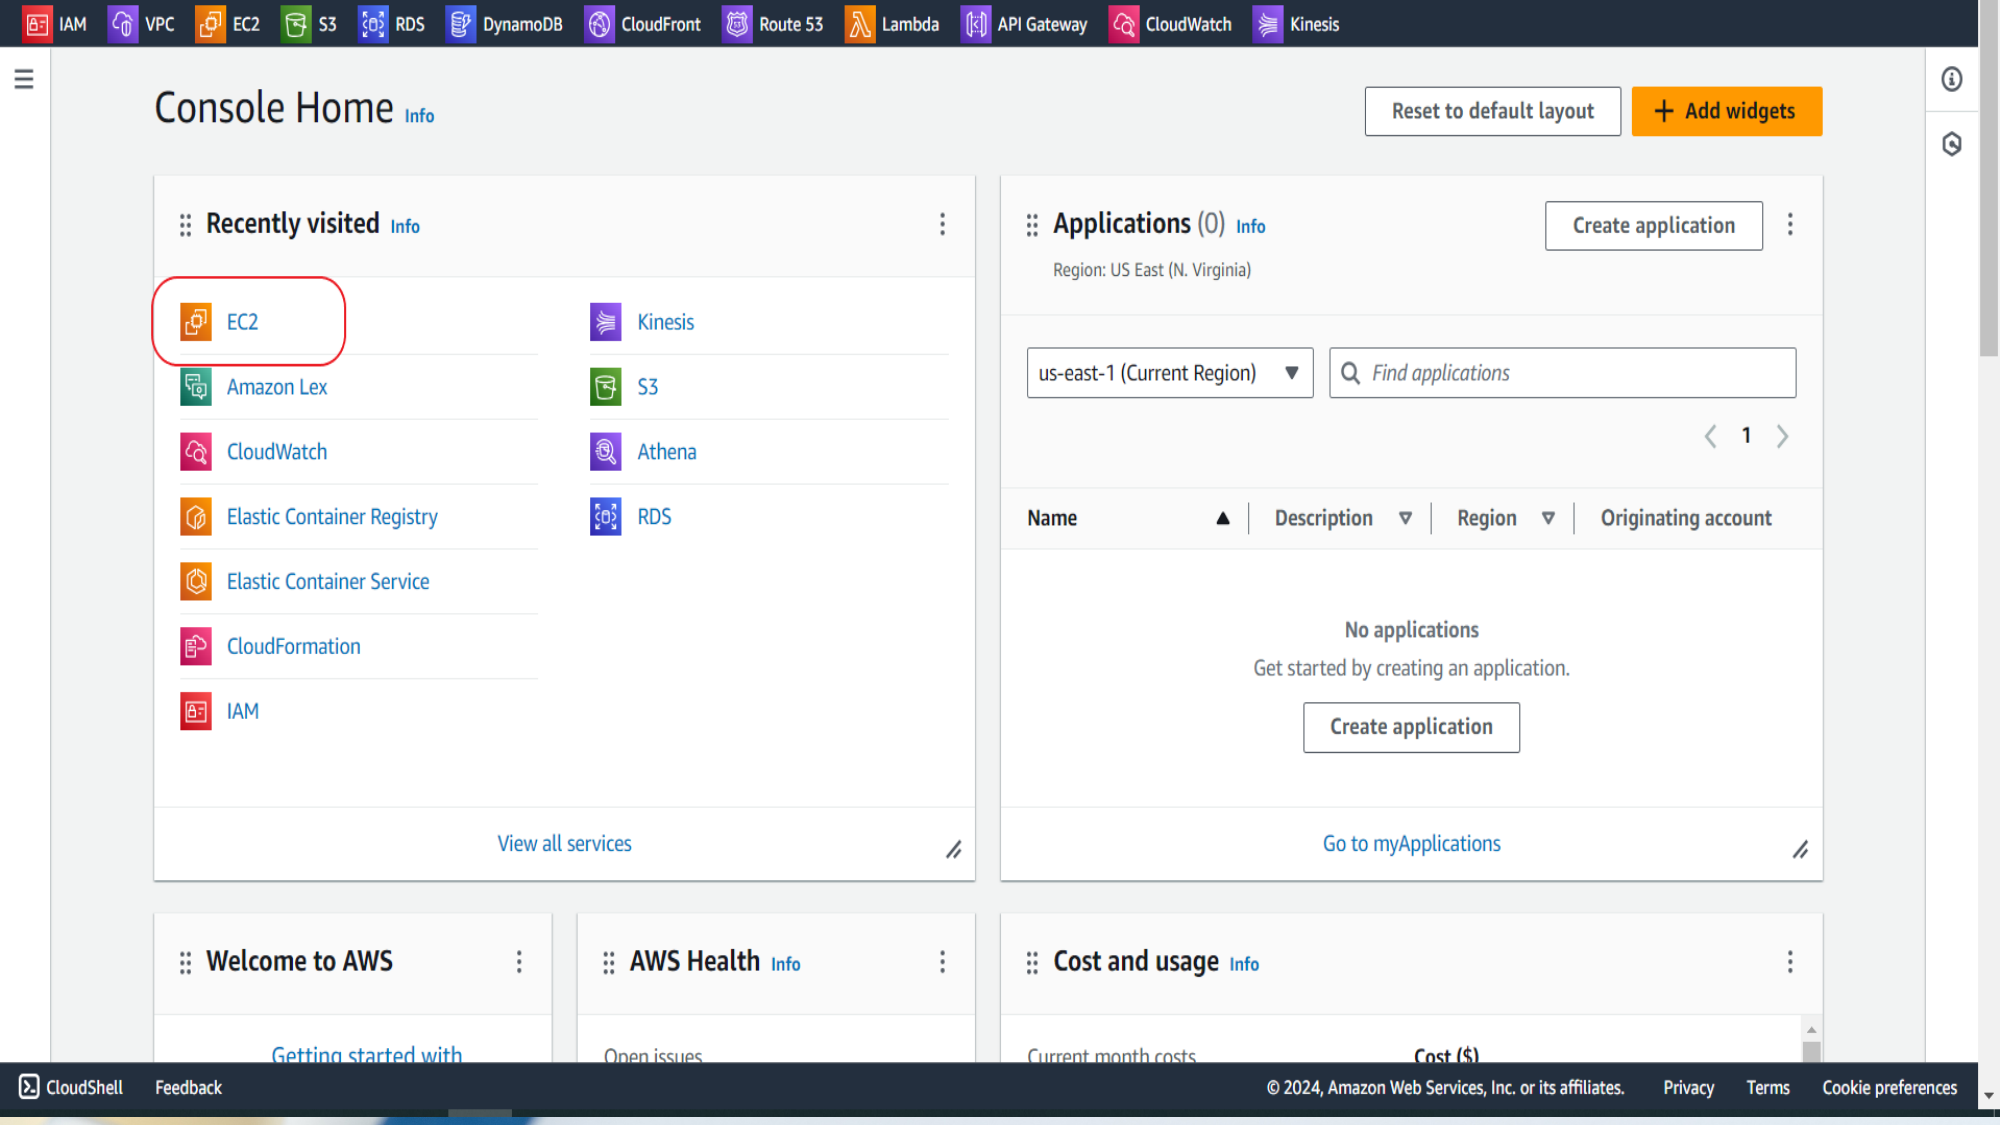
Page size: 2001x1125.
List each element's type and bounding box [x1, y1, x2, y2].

text_box [0, 1117, 2000, 1125]
picture [0, 0, 2000, 1117]
